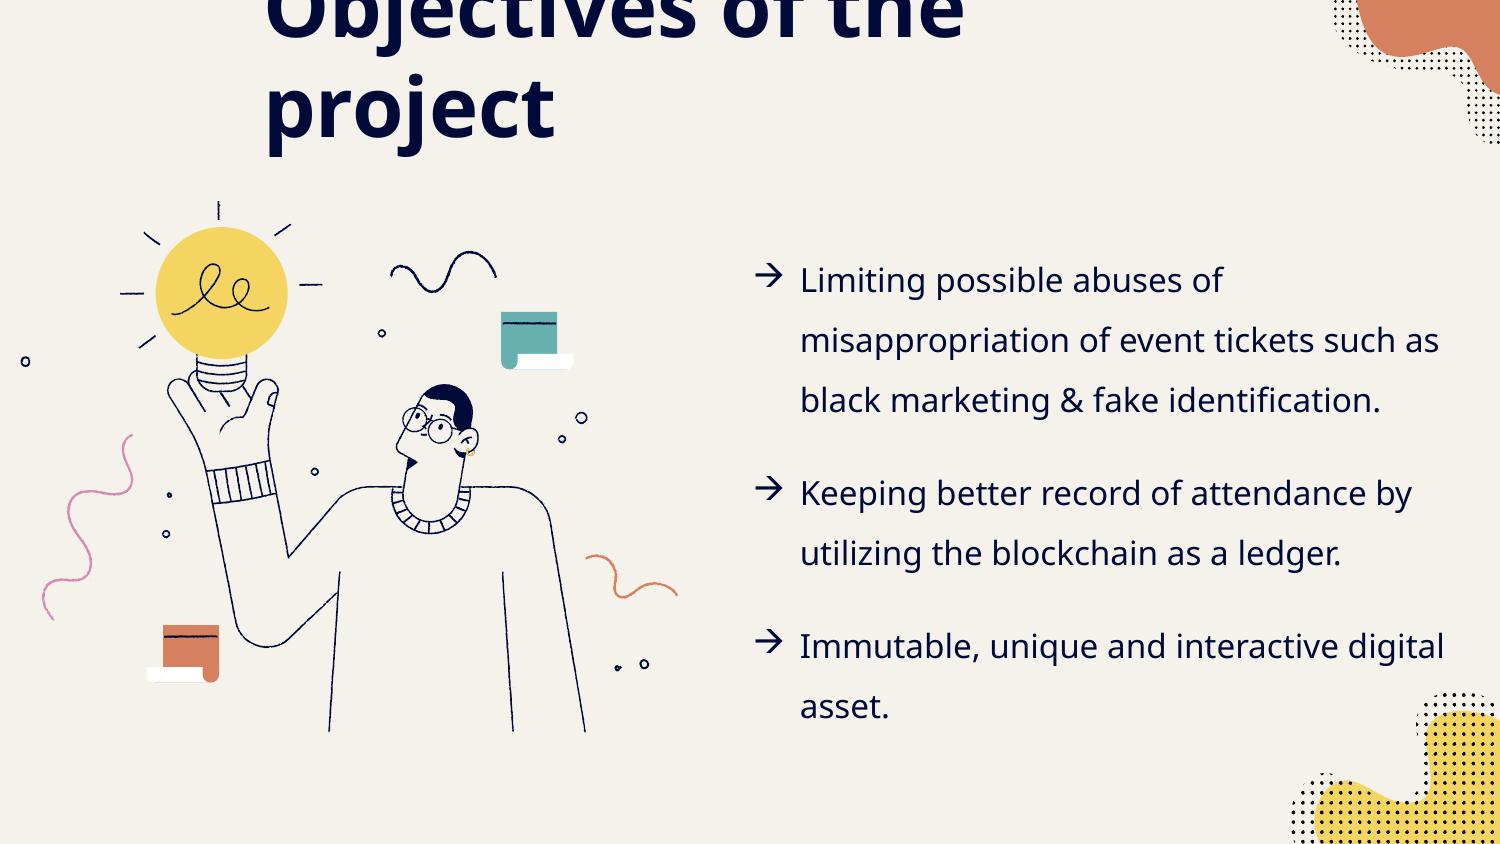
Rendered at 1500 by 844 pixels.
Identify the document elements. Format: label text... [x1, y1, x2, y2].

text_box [12, 200, 680, 734]
title Objectives of the project [248, 56, 1170, 170]
subtitle Limiting possible abuses of misappropriation of event tickets such as black marketing & fake identification. Keeping better record of attendance by utilizing the blockchain as a ledger. Immutable, unique and interactive digital asset. [737, 224, 1472, 716]
